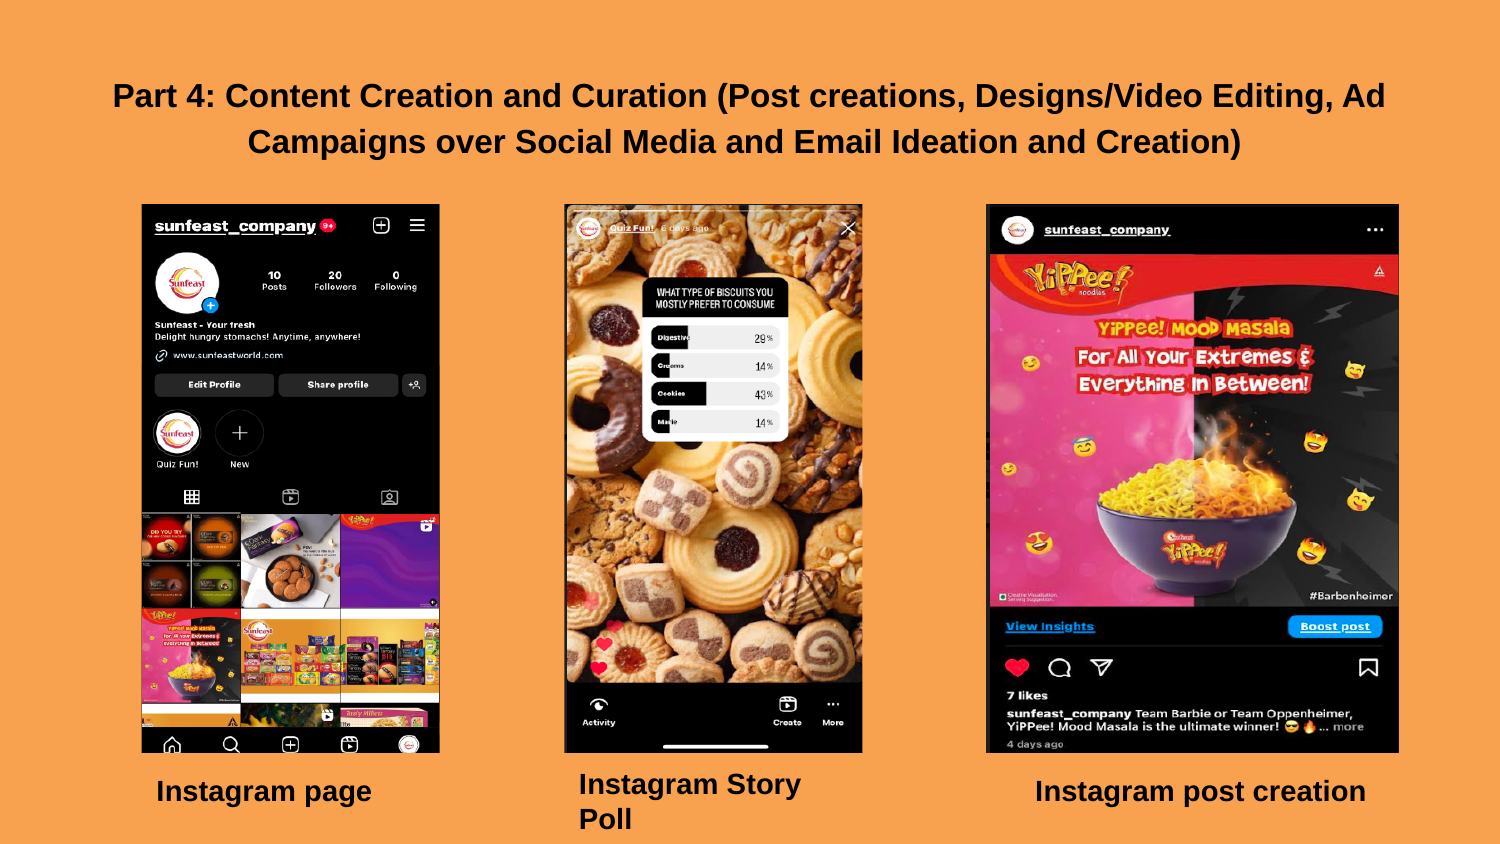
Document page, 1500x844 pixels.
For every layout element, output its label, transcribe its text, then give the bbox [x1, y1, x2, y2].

picture [141, 204, 440, 753]
picture [986, 204, 1399, 753]
text_box Part 4: Content Creation and Curation (Post creations, Designs/Video Editing, Ad Campaigns over Social Media and Email Ideation and Creation) [29, 53, 1471, 175]
text_box Instagram post creation [1020, 765, 1435, 816]
text_box Instagram Story Poll [564, 758, 863, 843]
picture [563, 204, 863, 753]
text_box Instagram page [141, 765, 440, 816]
